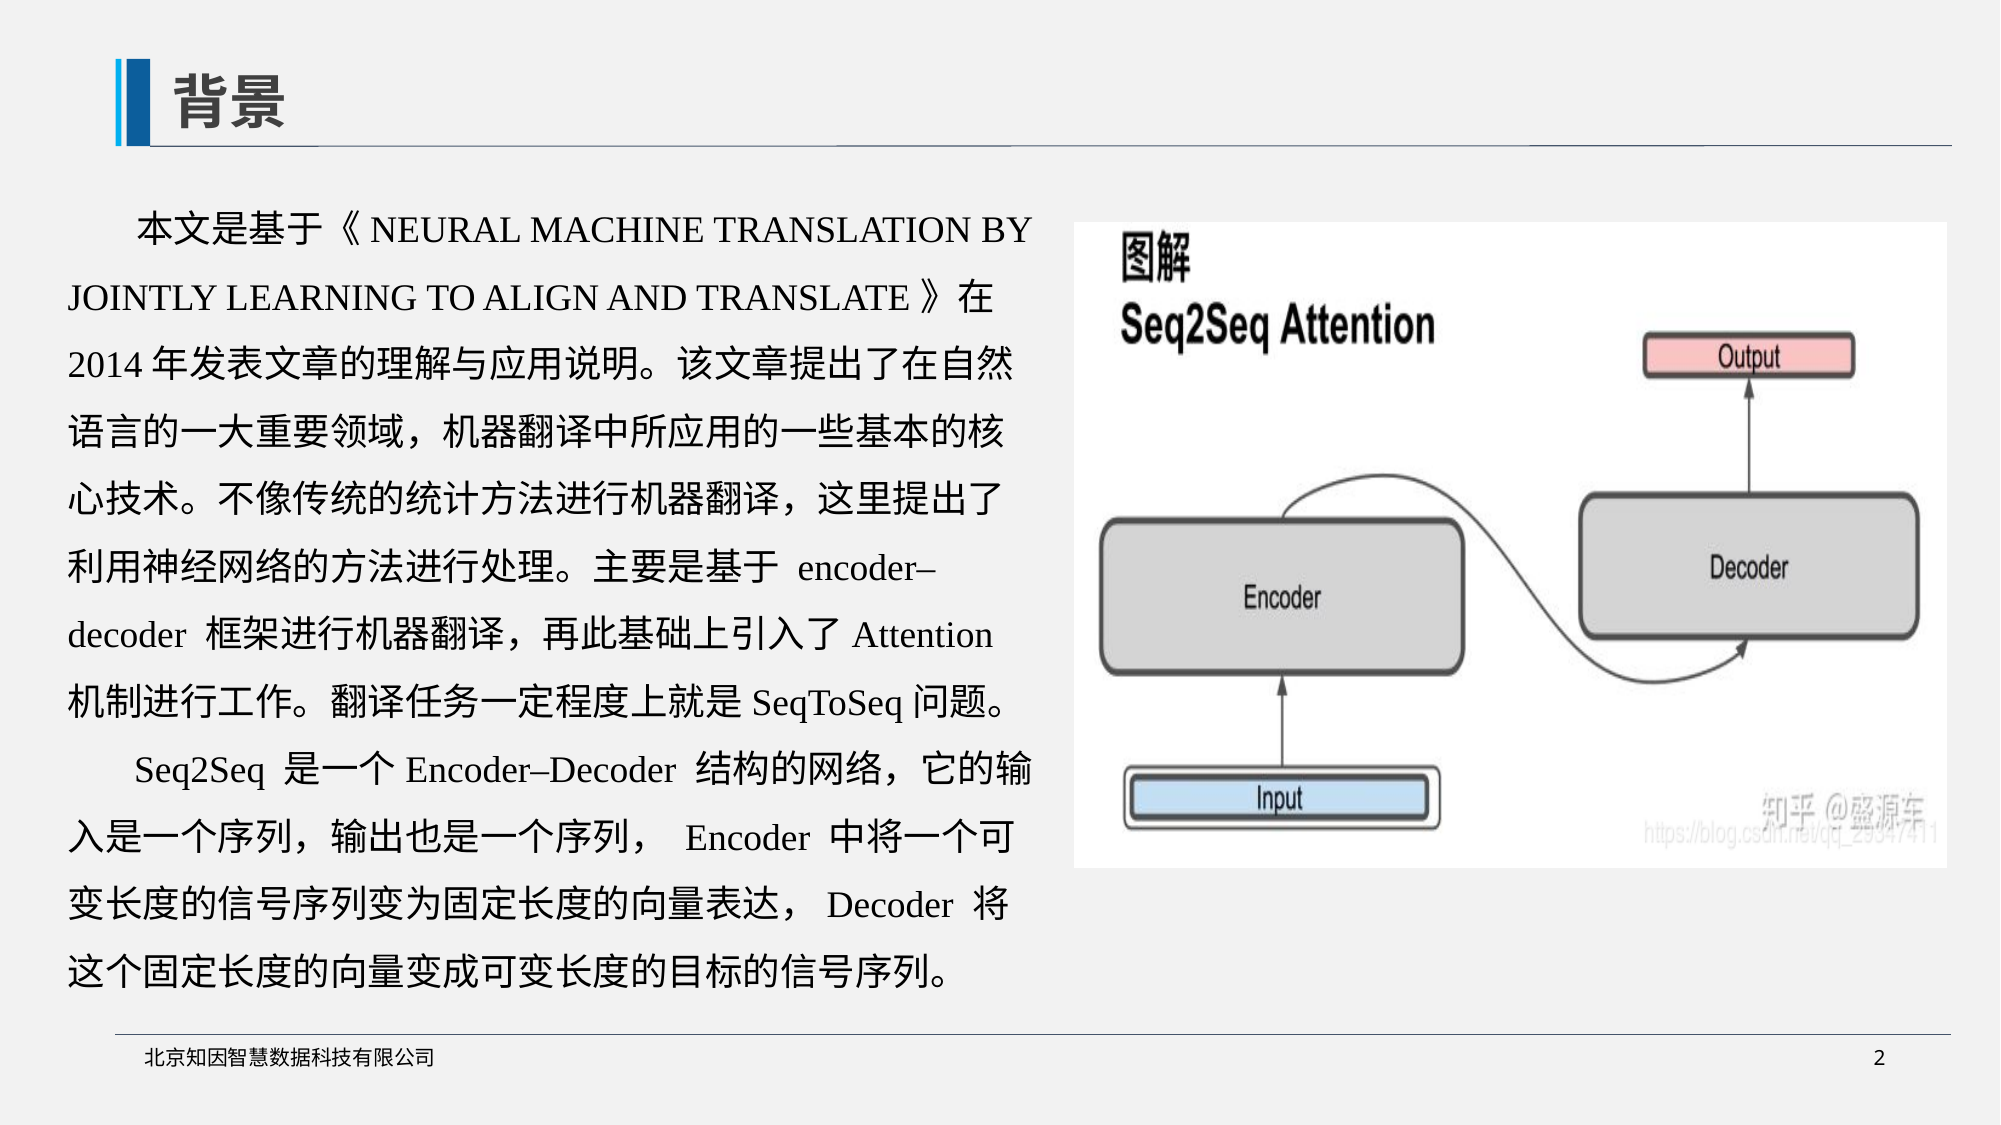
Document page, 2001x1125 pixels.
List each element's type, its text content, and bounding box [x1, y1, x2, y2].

text_box 本文是基于《NEURAL MACHINE TRANSLATION BY JOINTLY LEARNING TO ALIGN AND TRANSLATE》在2014年发表文章的理解与应用说明。该文章提出了在自然语言的一大重要领域，机器翻译中所应用的一些基本的核心技术。不像传统的统计方法进行机器翻译，这里提出了利用神经网络的方法进行处理。主要是基于 encoder–decoder 框架进行机器翻译，再此基础上引入了Attention机制进行工作。翻译任务一定程度上就是SeqToSeq问题。 Seq2Seq 是一个Encoder–Decoder 结构的网络，它的输入是一个序列，输出也是一个序列， Encoder 中将一个可变长度的信号序列变为固定长度的向量表达，Decoder 将这个固定长度的向量变成可变长度的目标的信号序列。 [52, 175, 1054, 1001]
picture [1074, 222, 1947, 868]
title 背景 [156, 65, 1951, 144]
